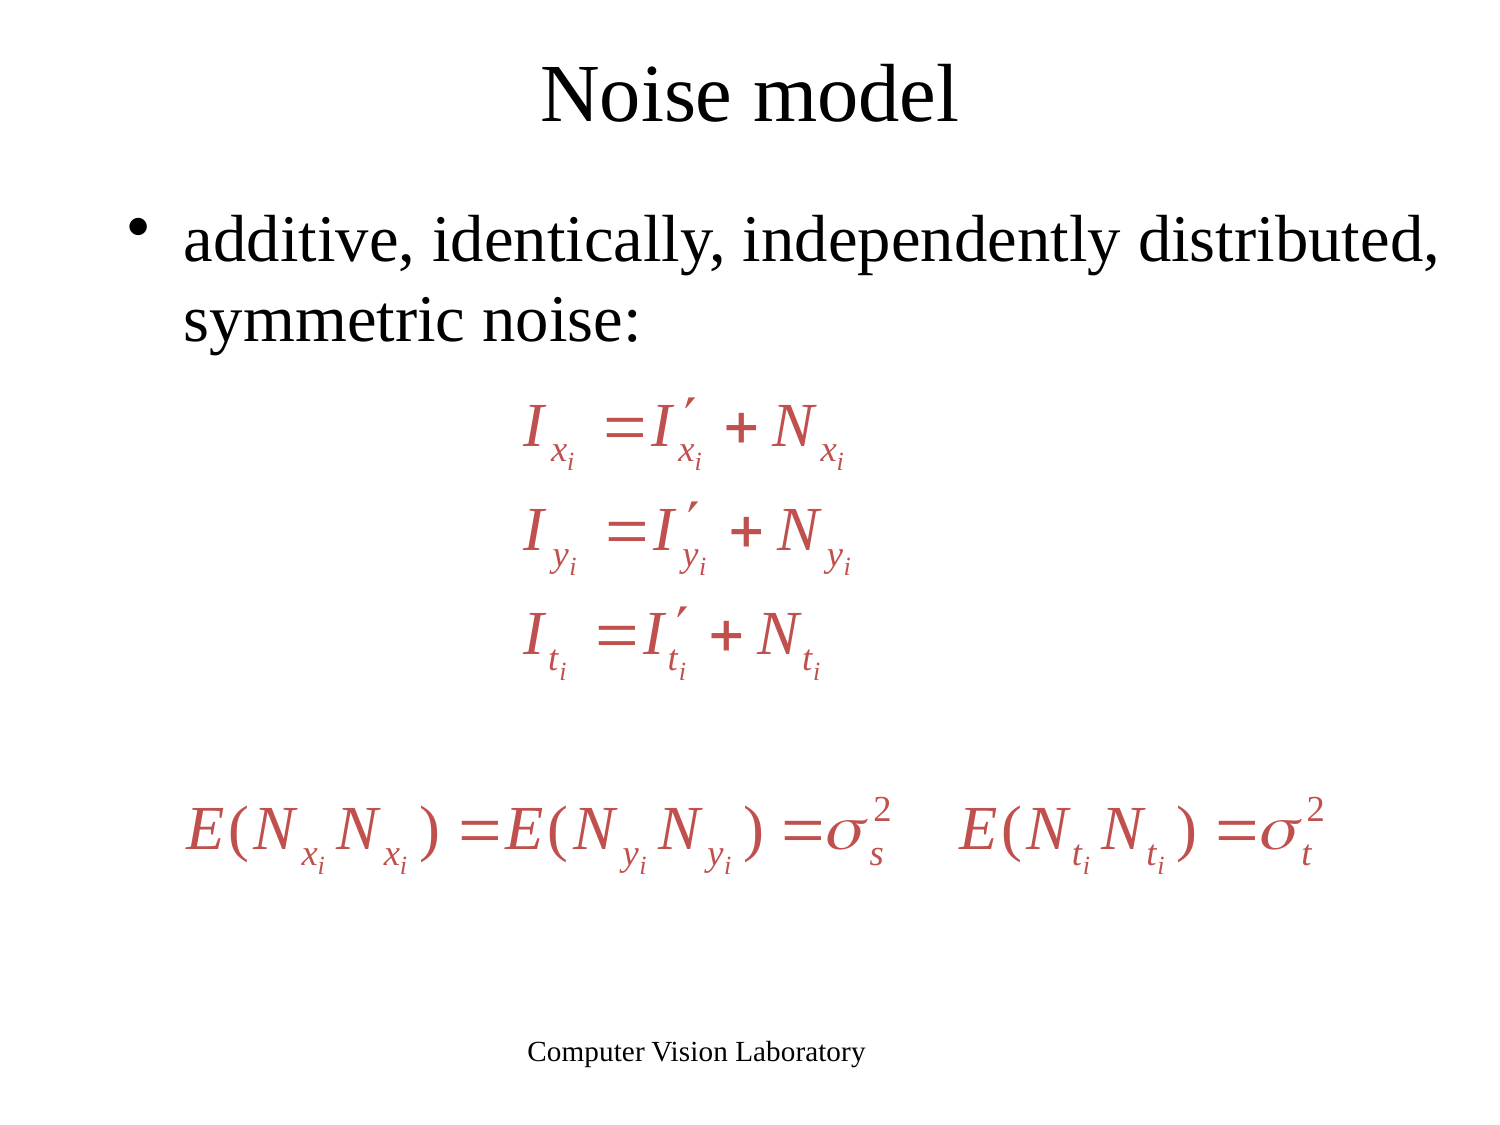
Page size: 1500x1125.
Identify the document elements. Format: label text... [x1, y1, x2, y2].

list additive, identically, independently distributed, symmetric noise: [112, 187, 1500, 563]
footer Computer Vision Laboratory [512, 1025, 988, 1100]
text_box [512, 387, 873, 685]
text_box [174, 687, 1345, 981]
title Noise model [112, 31, 1388, 147]
